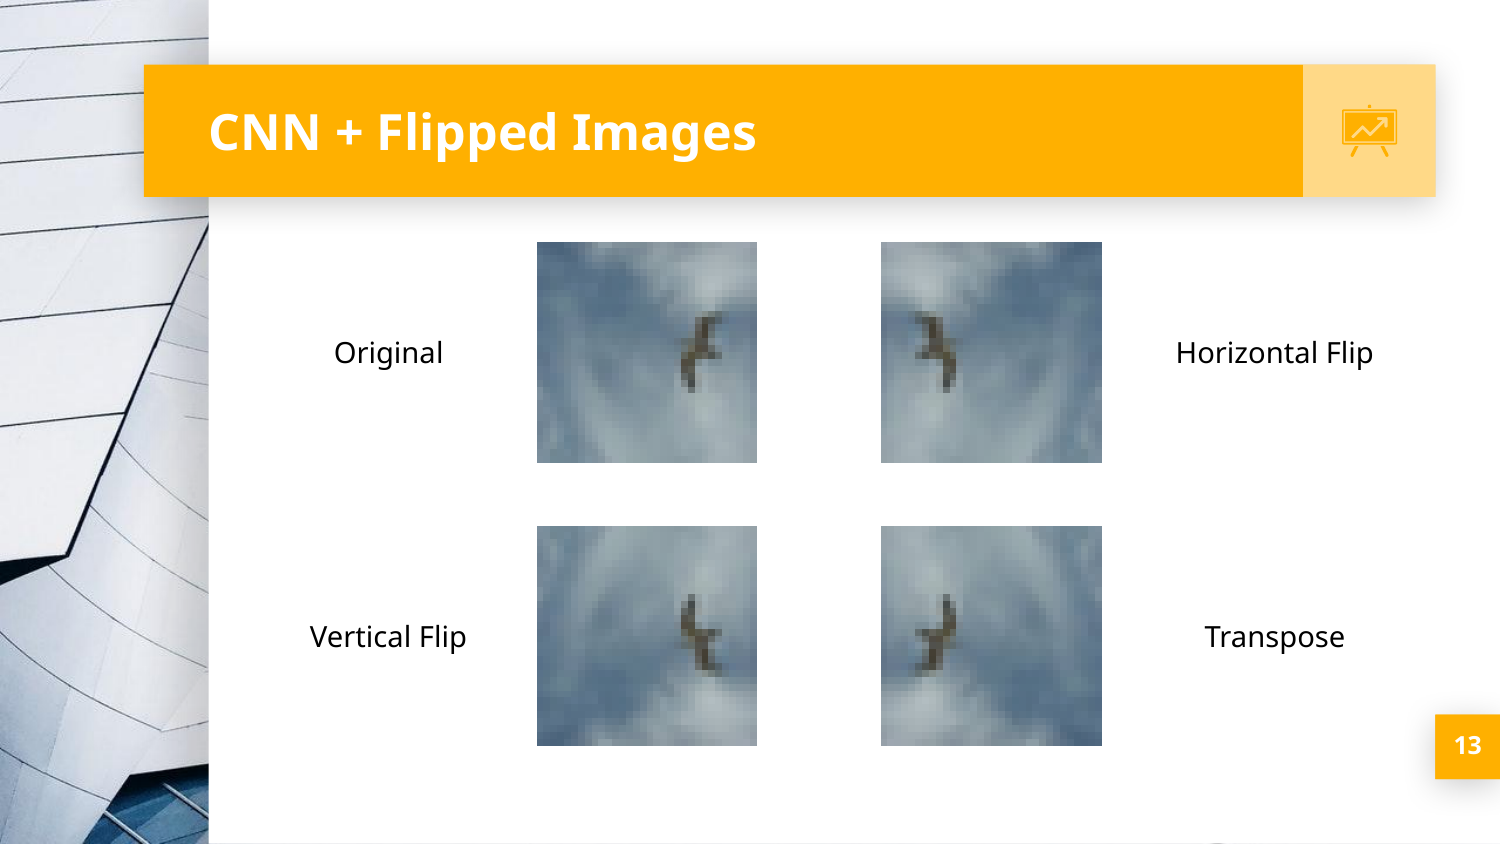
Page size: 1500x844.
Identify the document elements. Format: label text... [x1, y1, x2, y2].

text_box Horizontal Flip [1159, 319, 1391, 385]
text_box Vertical Flip [273, 603, 504, 669]
slide_number ‹#› [1435, 714, 1500, 780]
picture [0, 0, 208, 844]
picture [881, 525, 1102, 747]
text_box Original [273, 319, 504, 385]
picture [536, 242, 758, 463]
picture [881, 242, 1102, 463]
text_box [1341, 104, 1398, 157]
picture [536, 525, 758, 747]
title CNN + Flipped Images [193, 64, 1300, 197]
text_box Transpose [1159, 603, 1391, 669]
